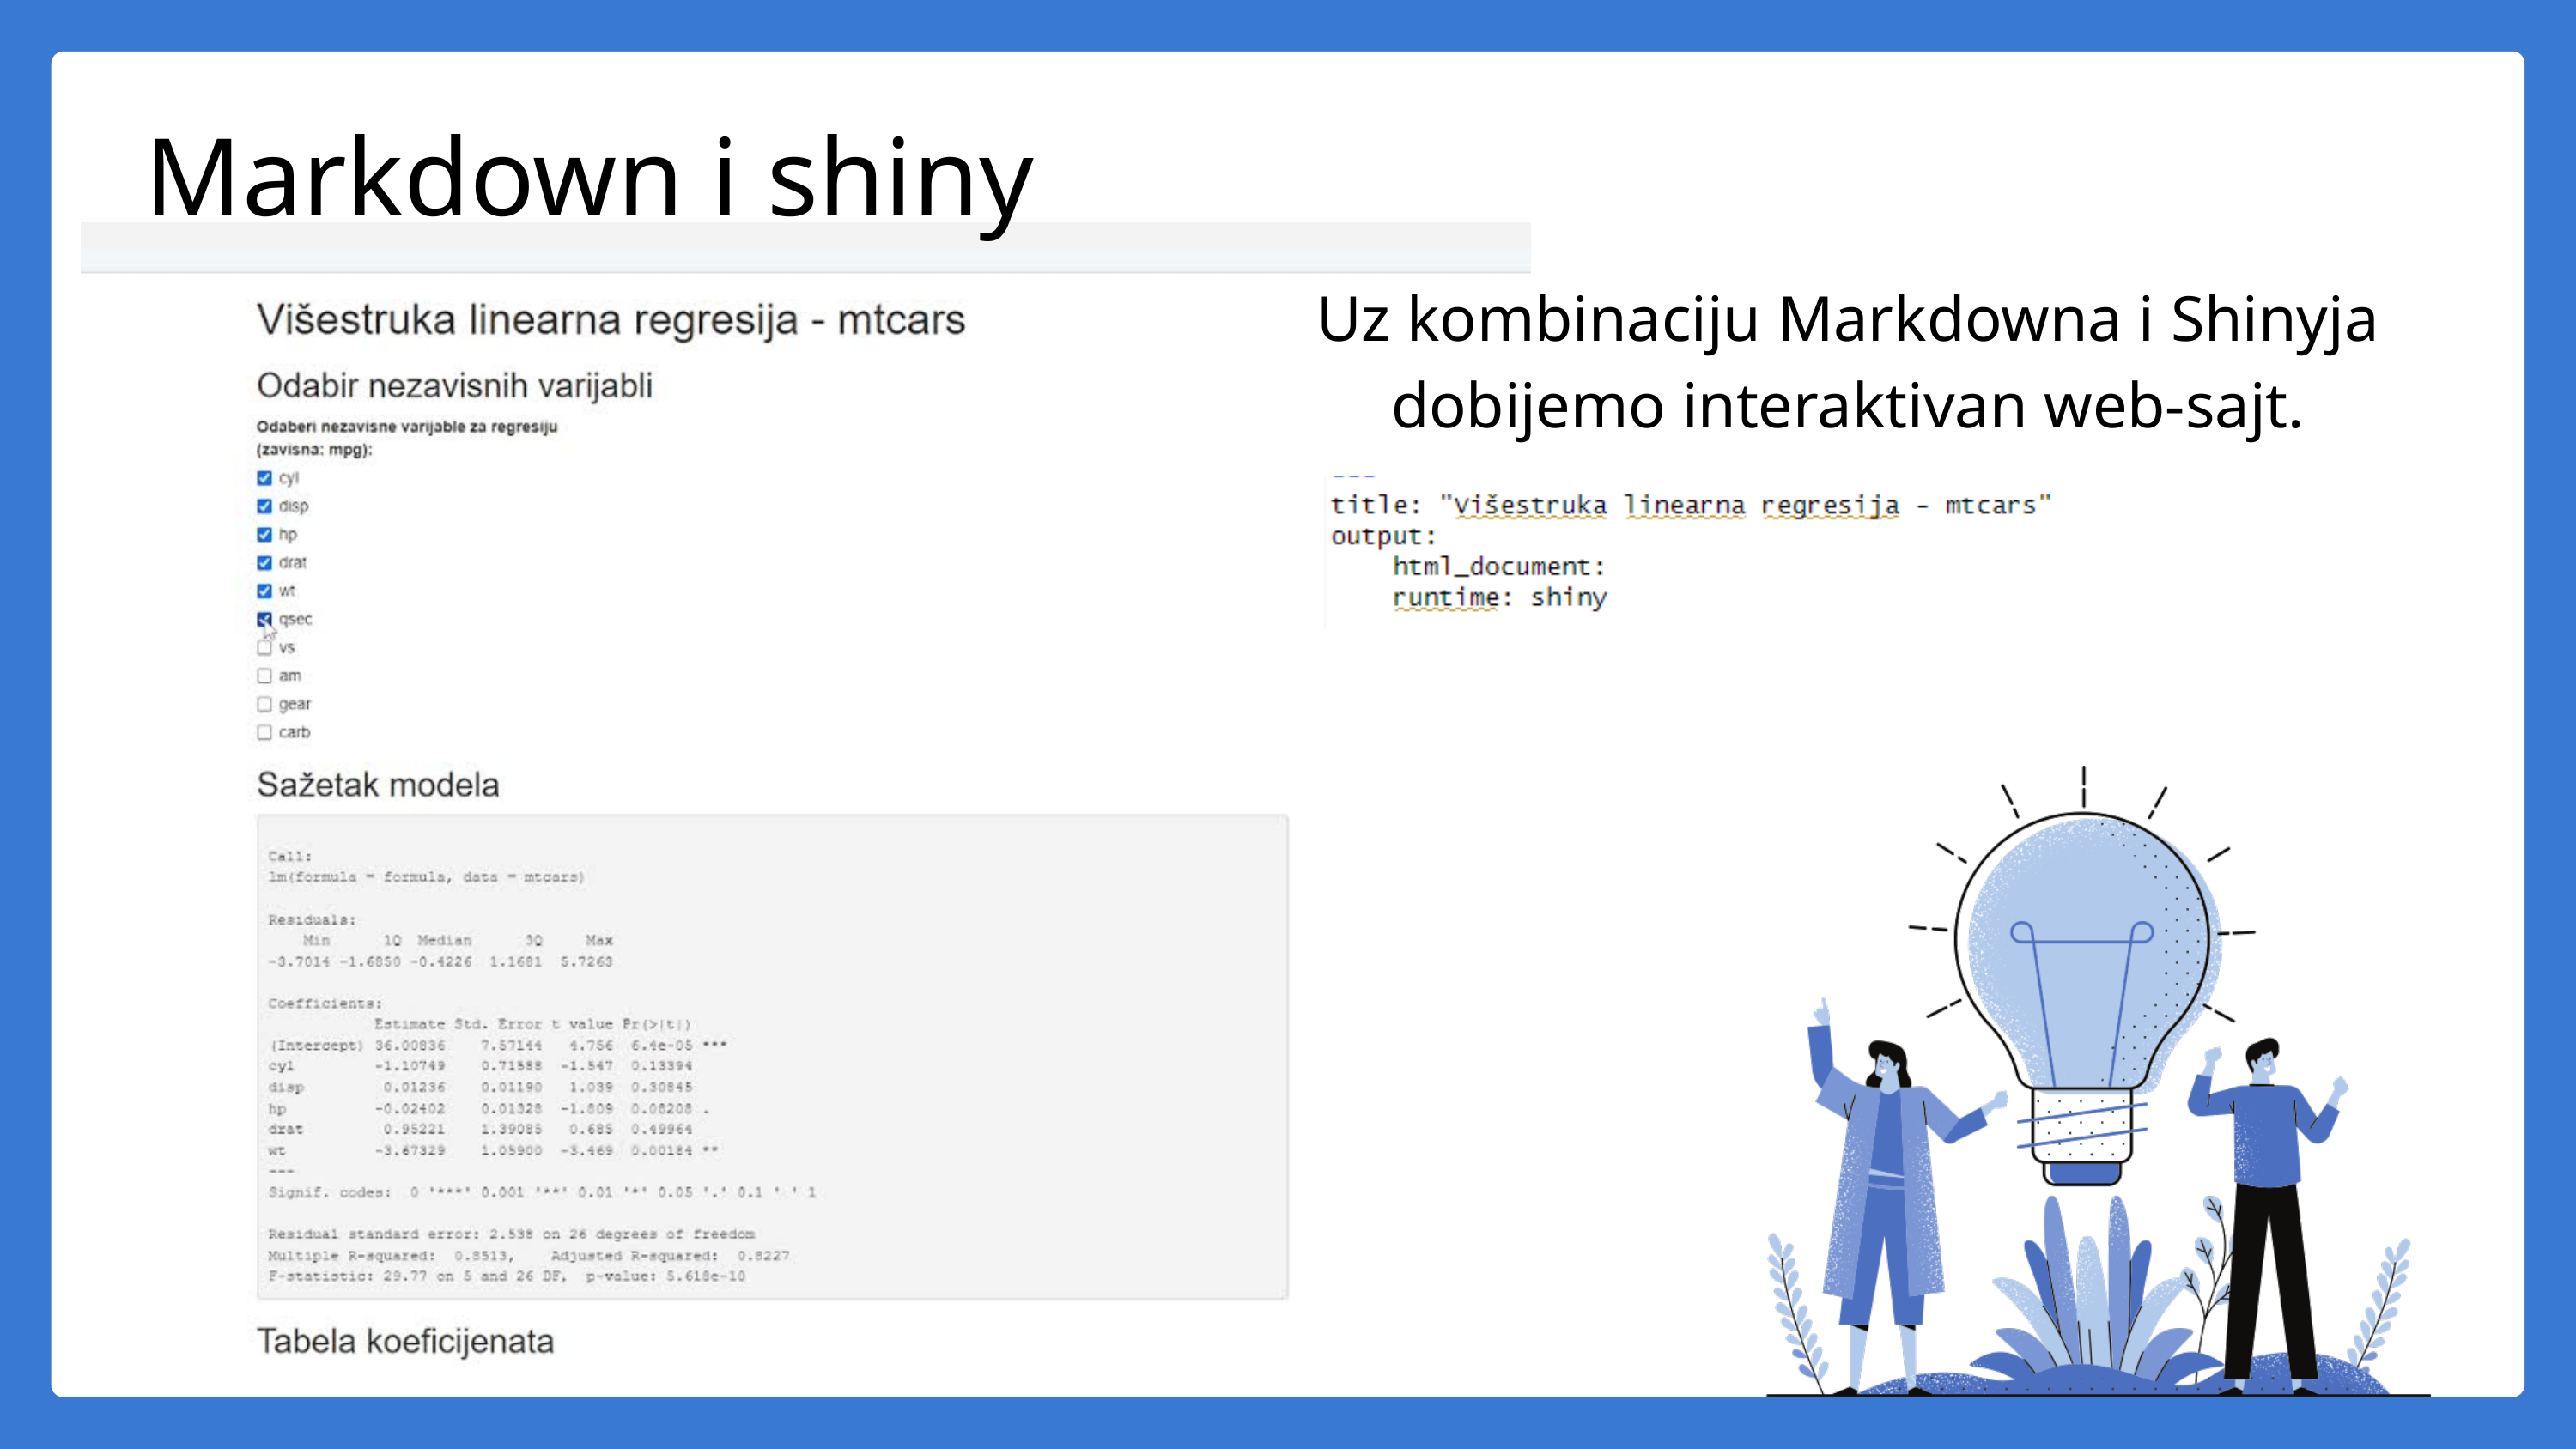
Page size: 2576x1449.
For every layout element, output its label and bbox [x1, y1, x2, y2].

text_box [51, 51, 2525, 1397]
text_box [80, 221, 1532, 1381]
